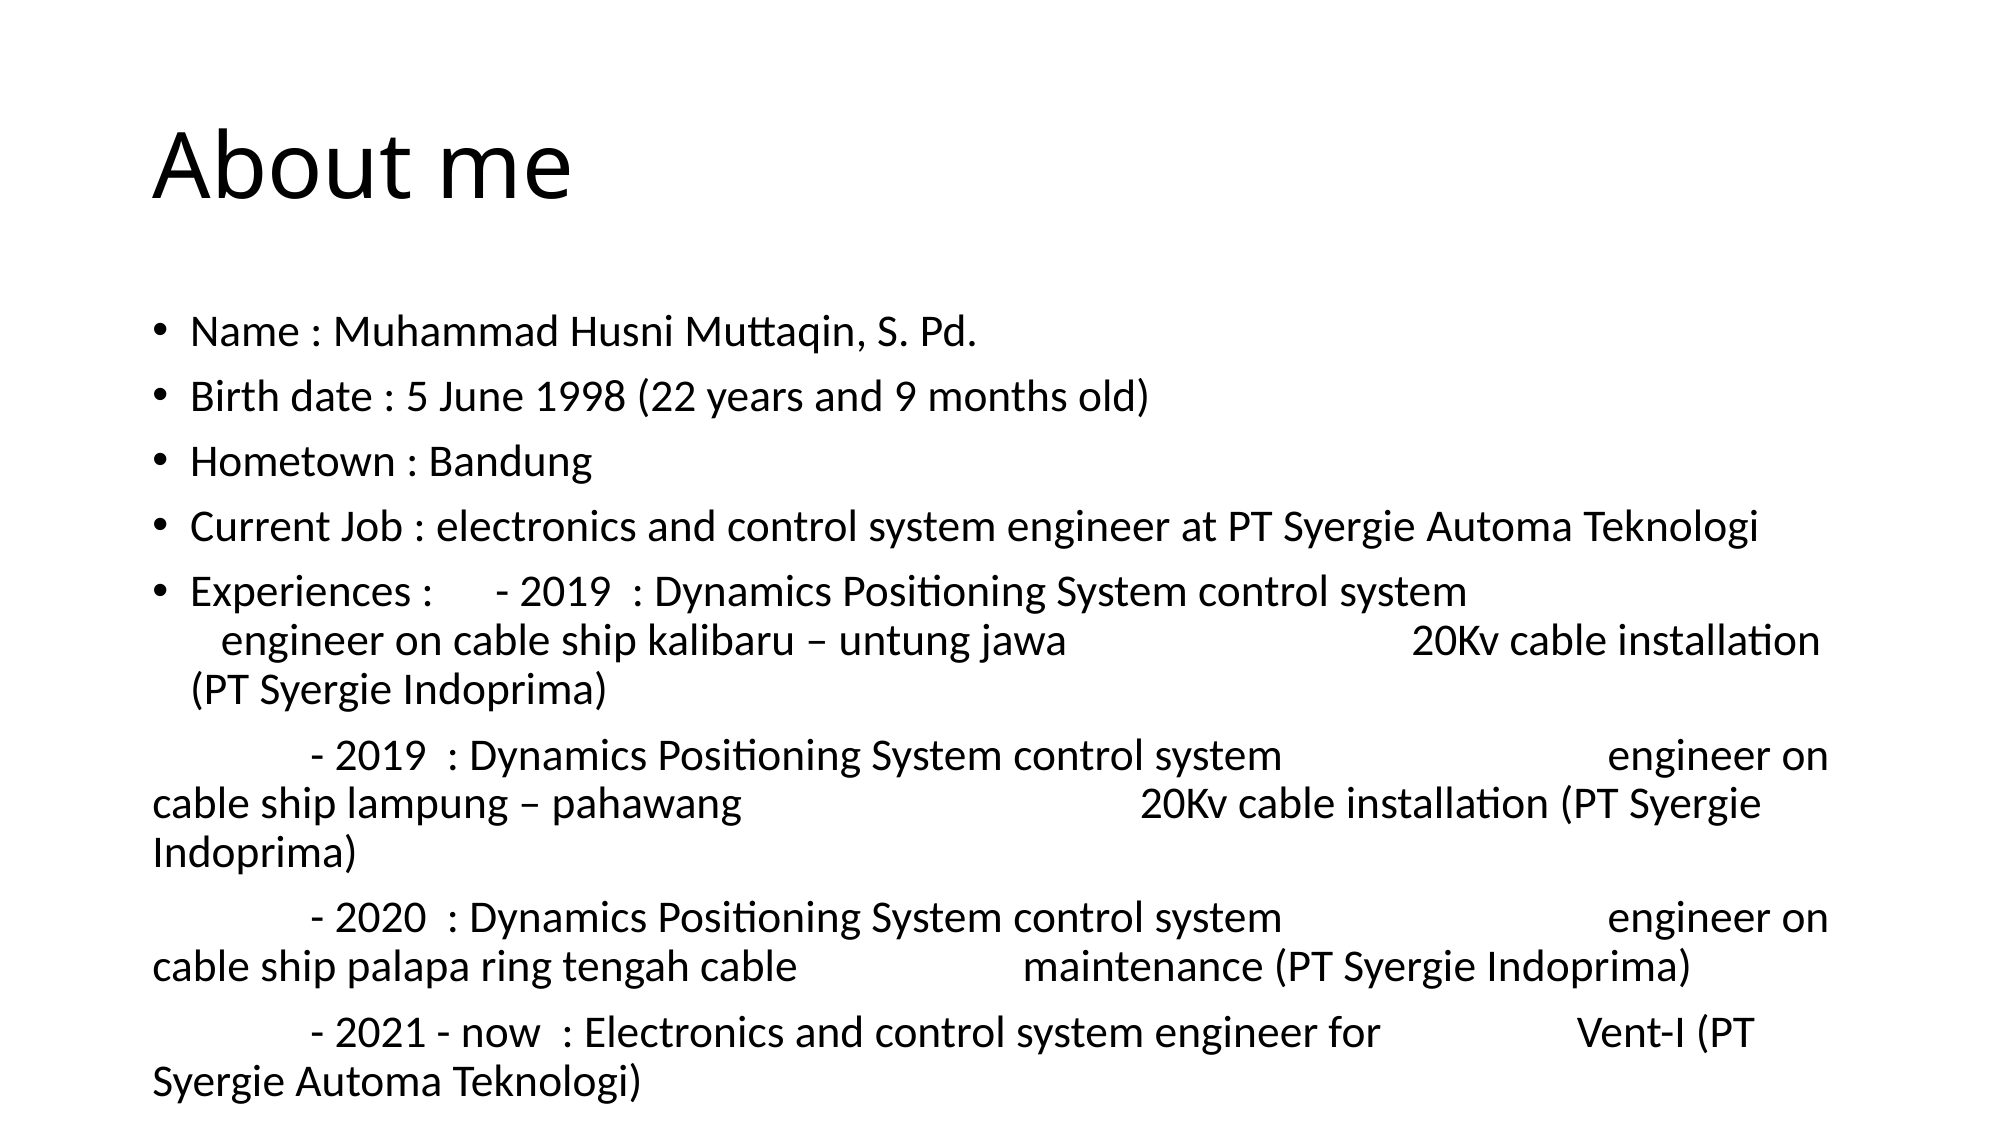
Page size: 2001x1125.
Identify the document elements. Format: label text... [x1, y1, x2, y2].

title About me [137, 59, 1863, 278]
list Name : Muhammad Husni Muttaqin, S. Pd. Birth date : 5 June 1998 (22 years and 9 months old) Hometown : Bandung Current Job : electronics and control system engineer at PT Syergie Automa Teknologi Experiences : - 2019 : Dynamics Positioning System control system engineer on cable ship kalibaru – untung jawa 20Kv cable installation (PT Syergie Indoprima) - 2019 : Dynamics Positioning System control system engineer on cable ship lampung – pahawang 20Kv cable installation (PT Syergie Indoprima) - 2020 : Dynamics Positioning System control system engineer on cable ship palapa ring tengah cable maintenance (PT Syergie Indoprima) - 2021 - now : Electronics and control system engineer for Vent-I (PT Syergie Automa Teknologi) [137, 299, 1863, 1125]
